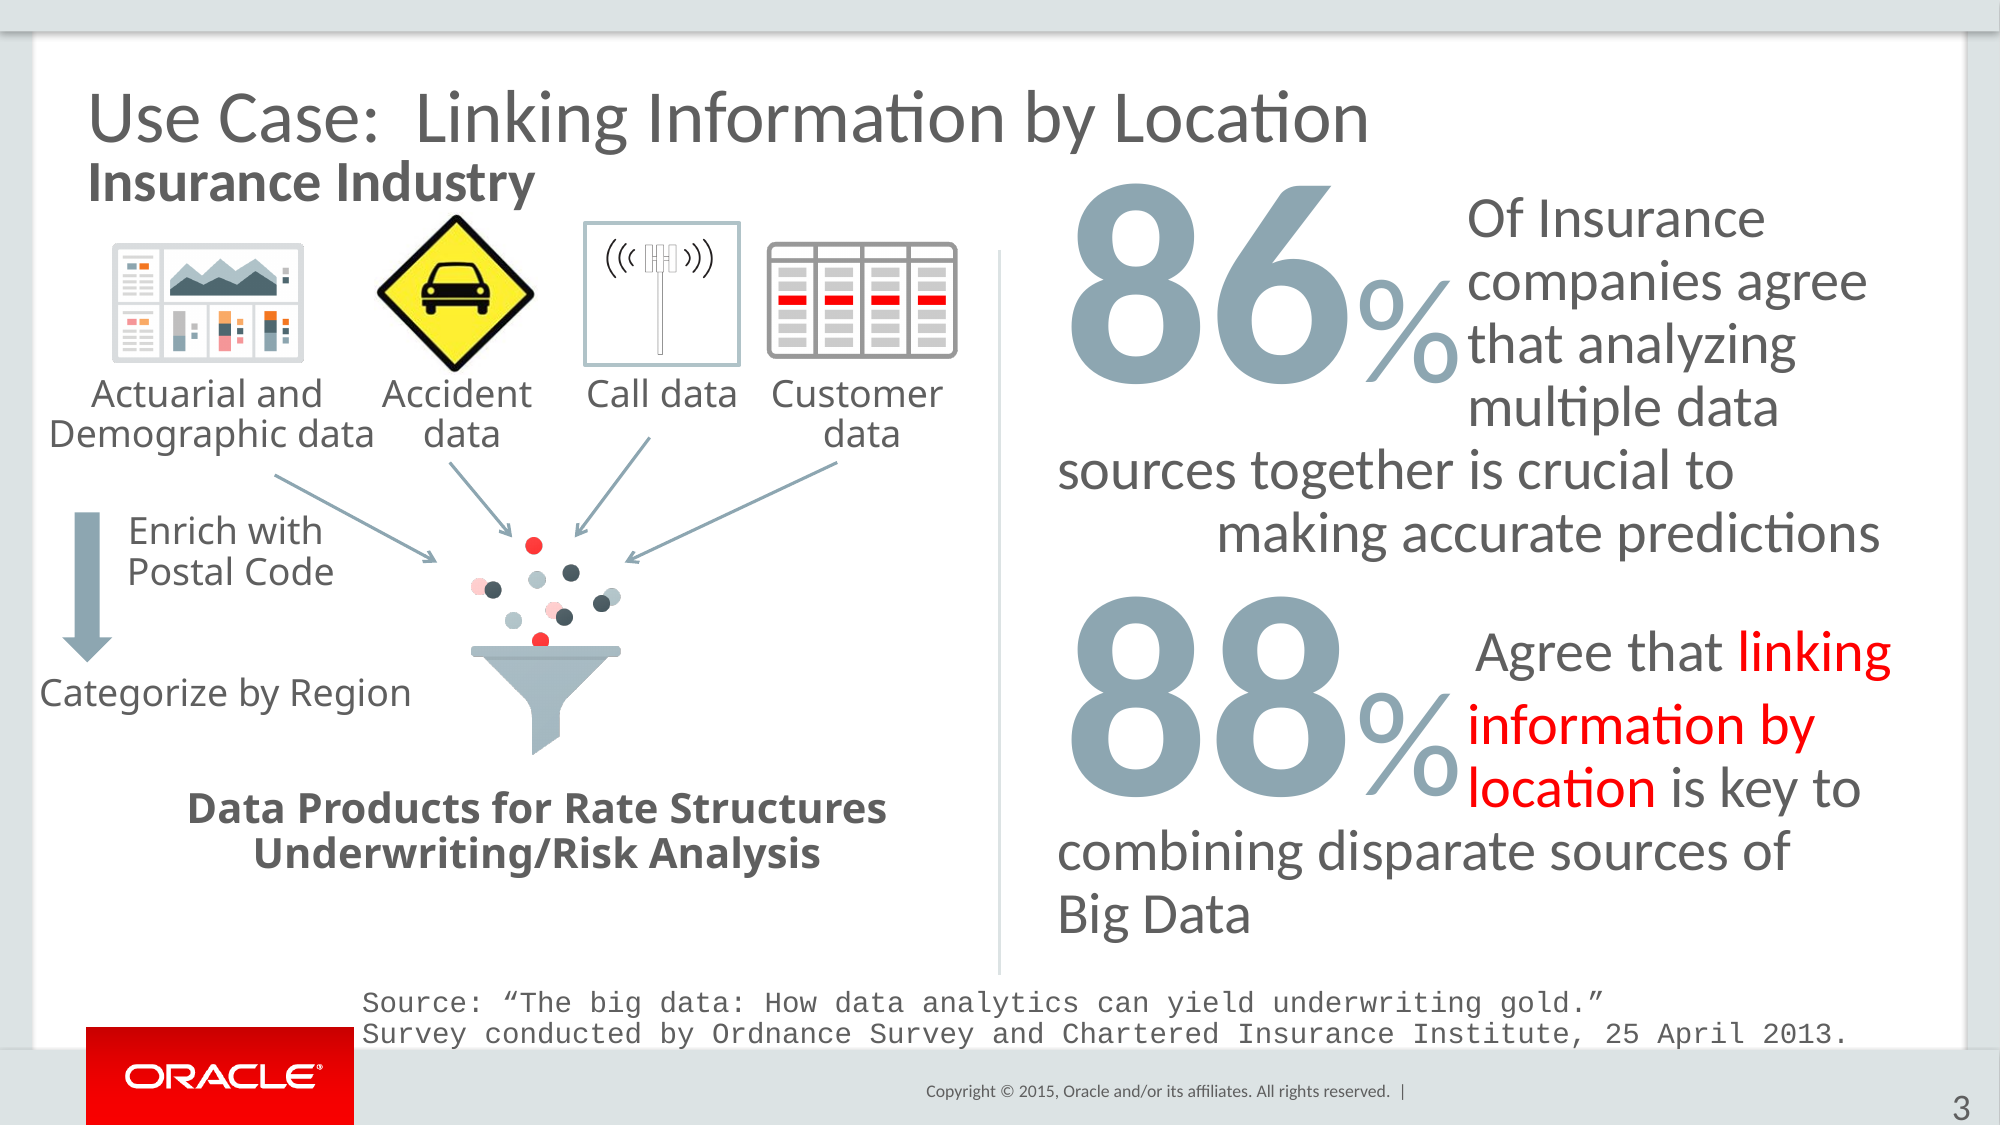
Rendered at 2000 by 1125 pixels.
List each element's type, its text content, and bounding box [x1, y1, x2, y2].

text_box Customer data [787, 374, 938, 525]
picture [374, 212, 538, 376]
list Of Insurance companies agree that analyzing multiple data sources together is crucial to making accurate predictions Agree that linking information by location is key to combining disparate sources of Big Data [1463, 187, 1913, 938]
title Use Case: Linking Information by Location Insurance Industry [87, 66, 1913, 187]
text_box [624, 462, 838, 563]
text_box 86% [793, 262, 1463, 487]
text_box [57, 510, 118, 666]
list [87, 525, 975, 975]
text_box 86% [793, 74, 1463, 162]
list [87, 262, 387, 473]
picture [586, 224, 738, 364]
text_box Accident data [387, 383, 538, 525]
text_box Call data [587, 374, 738, 460]
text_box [274, 474, 438, 563]
picture [436, 537, 655, 755]
picture [111, 243, 305, 363]
text_box Enrich with Postal Code Categorize by Region [162, 512, 300, 663]
text_box Actuarial and Demographic data [87, 374, 338, 525]
list [518, 262, 793, 535]
picture [86, 1027, 354, 1125]
text_box Data Products for Rate Structures Underwriting/Risk Analysis [462, 787, 613, 938]
slide_number 32 [1937, 1075, 2000, 1106]
text_box [74, 162, 1902, 262]
picture [761, 237, 962, 363]
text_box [574, 437, 650, 538]
text_box 88% [793, 487, 1463, 938]
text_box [449, 462, 513, 538]
text_box Source: “The big data: How data analytics can yield underwriting gold.” Survey conducted by Ordnance Survey and Chartered Insurance Institute, 25 April 2013. [362, 987, 513, 1125]
